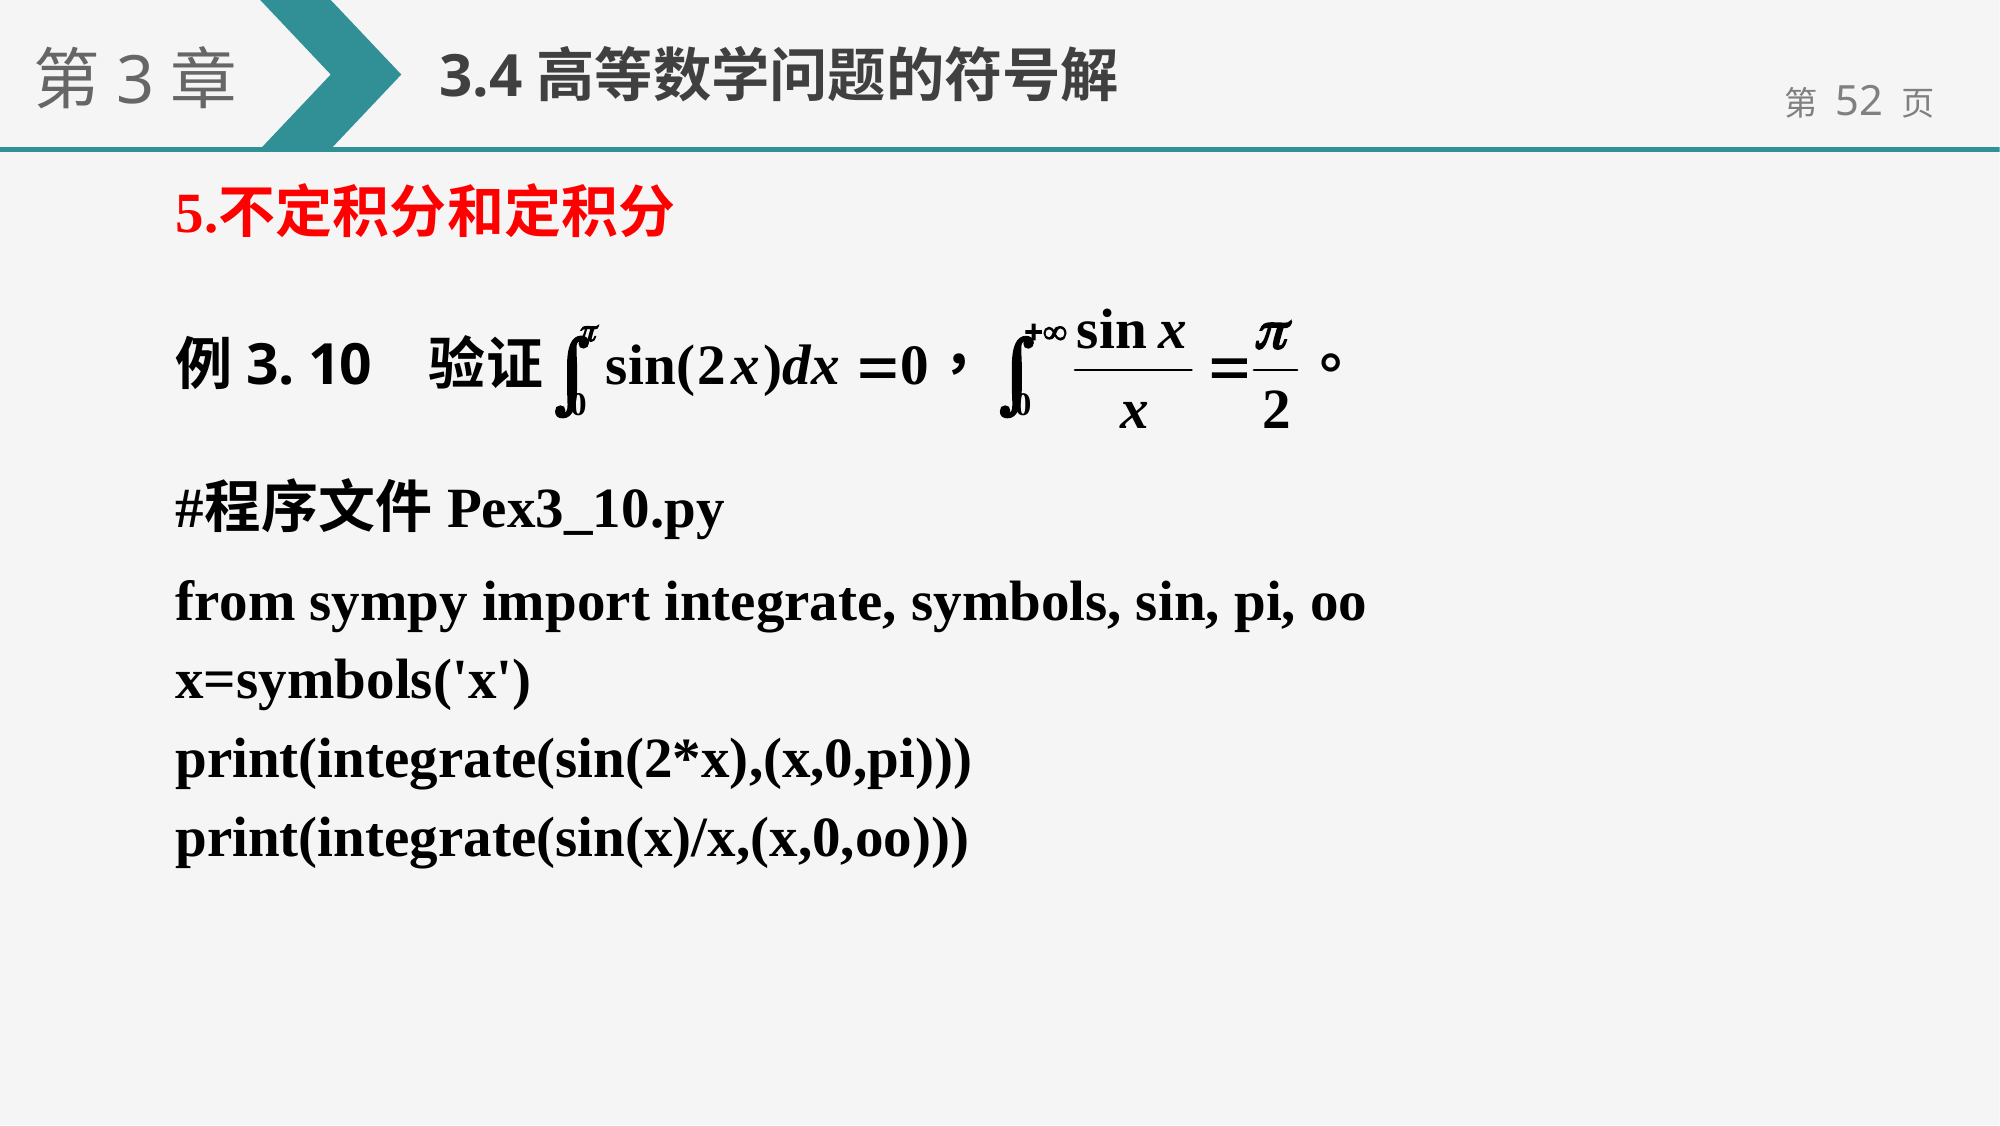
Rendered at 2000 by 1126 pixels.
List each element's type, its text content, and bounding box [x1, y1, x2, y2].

text_box [258, 0, 403, 148]
text_box 3.4高等数学问题的符号解 [424, 31, 1366, 116]
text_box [60, 158, 1904, 451]
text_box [60, 449, 1901, 1081]
text_box 第3章 [19, 29, 253, 125]
